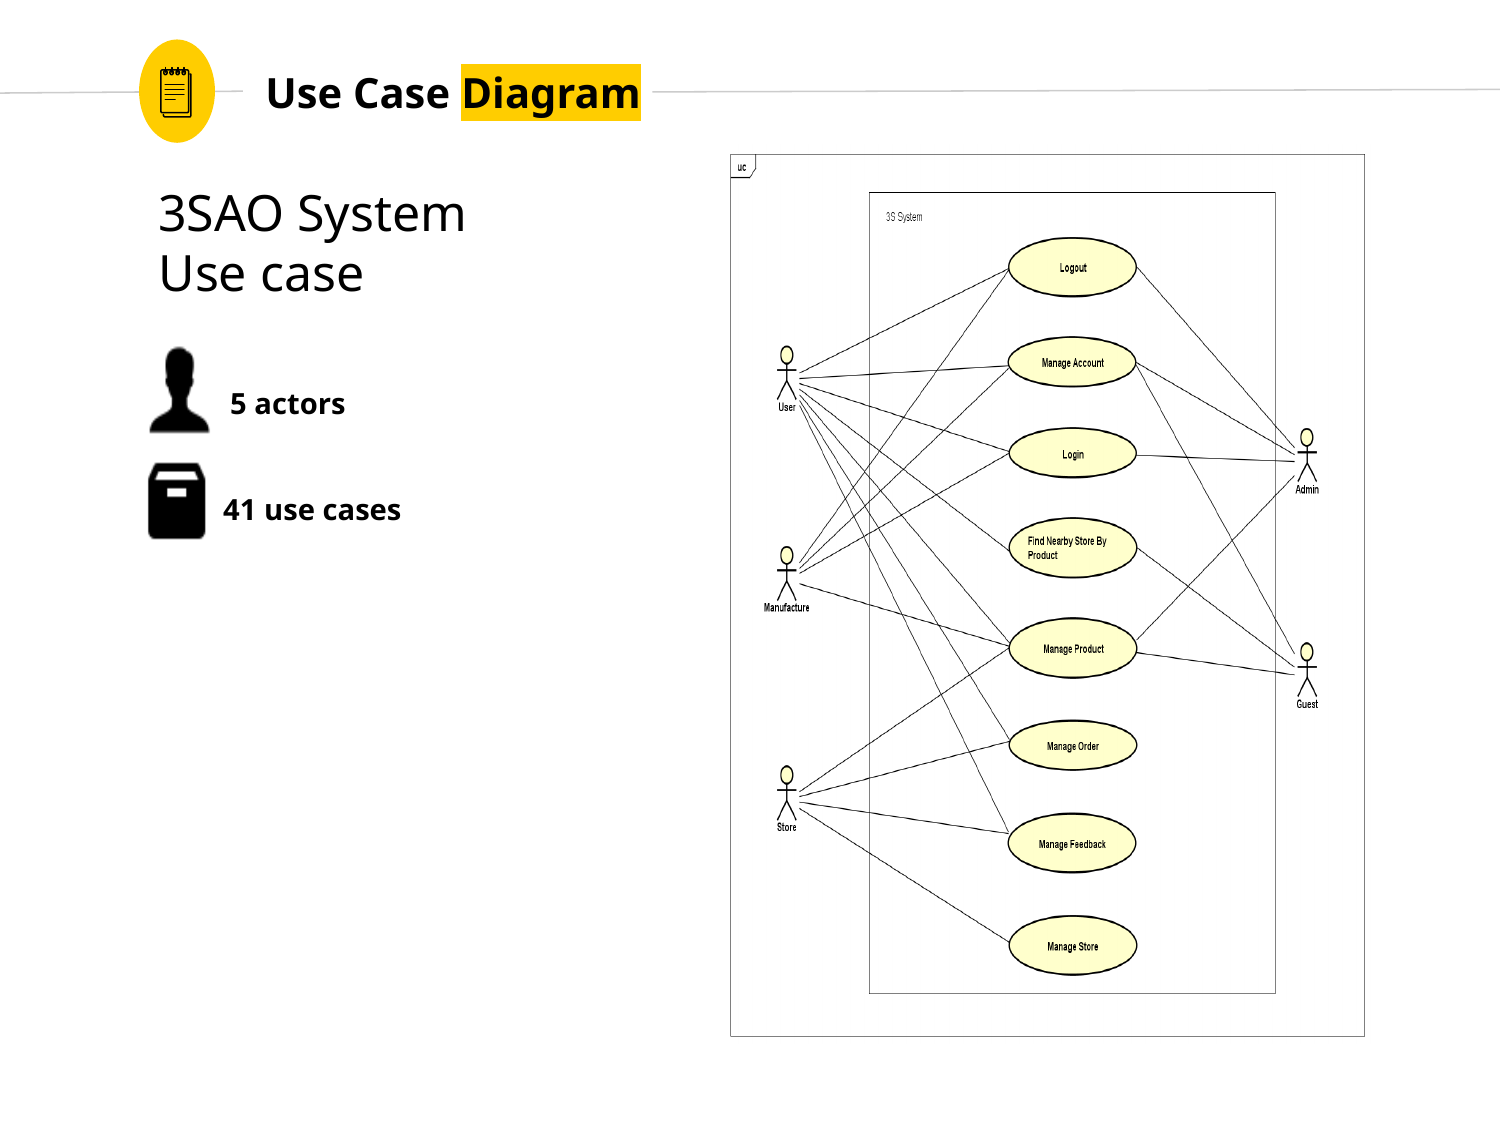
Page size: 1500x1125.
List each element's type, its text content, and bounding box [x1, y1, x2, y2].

text_box [139, 102, 215, 143]
text_box 41 use cases [218, 484, 417, 534]
picture [723, 144, 1371, 1045]
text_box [160, 67, 192, 117]
text_box 5 actors [221, 378, 361, 429]
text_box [196, 90, 244, 94]
text_box Use Case Diagram [250, 44, 658, 140]
text_box [139, 39, 215, 89]
text_box 3SAO System Use case [143, 174, 539, 309]
picture [138, 451, 215, 552]
picture [138, 339, 218, 445]
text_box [0, 90, 155, 94]
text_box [652, 89, 1500, 93]
